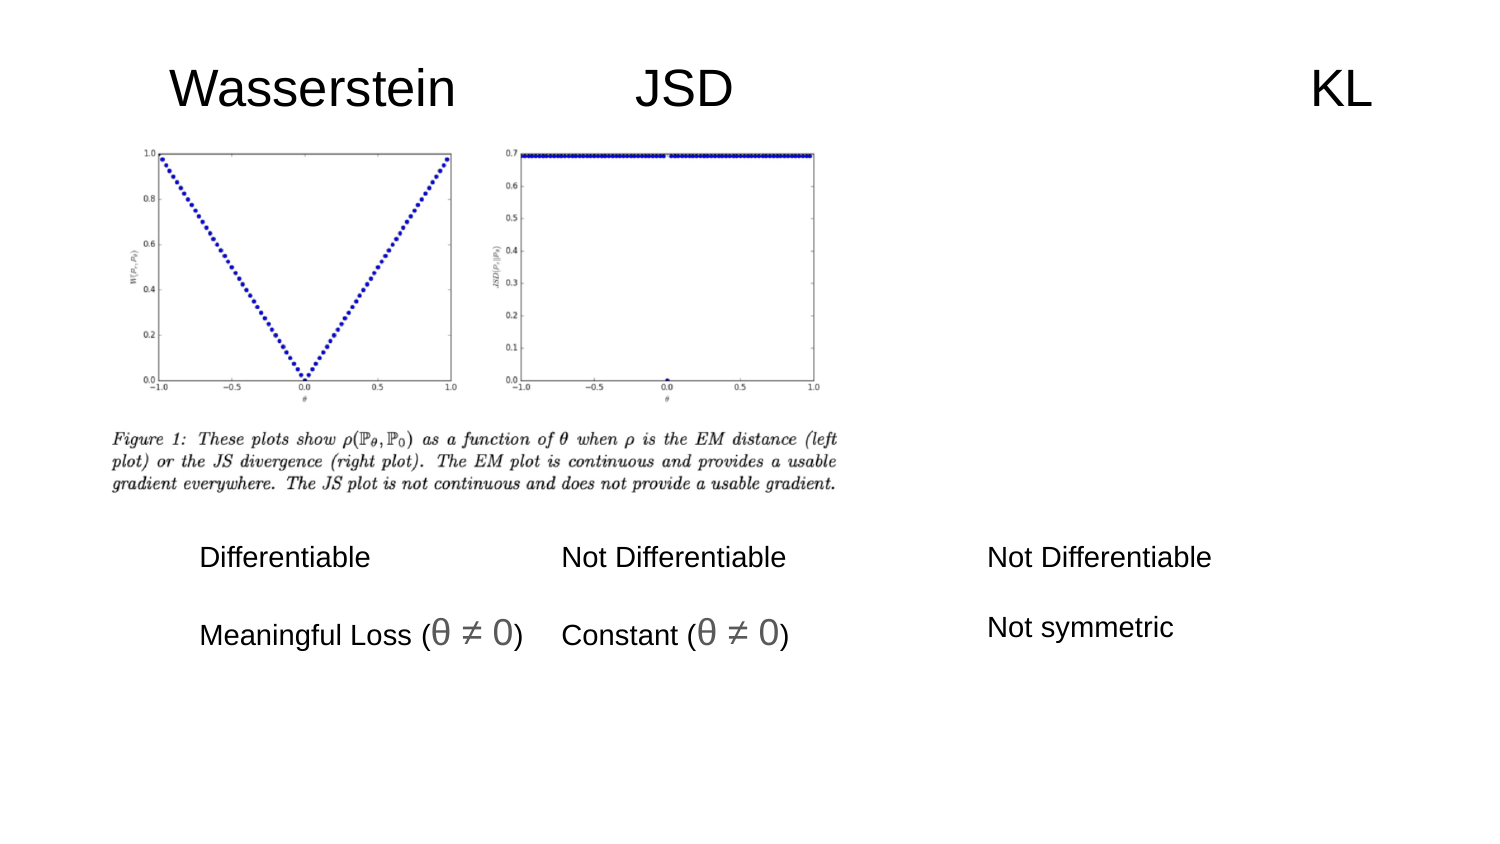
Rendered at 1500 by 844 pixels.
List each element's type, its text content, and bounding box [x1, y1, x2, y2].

title Wasserstein JSD KL [79, 39, 1478, 133]
picture [98, 123, 875, 524]
text_box Not Differentiable Not symmetric [972, 523, 1380, 659]
text_box Not Differentiable Constant (θ ≠ 0) [546, 523, 954, 669]
text_box Differentiable Meaningful Loss (θ ≠ 0) [184, 533, 546, 669]
